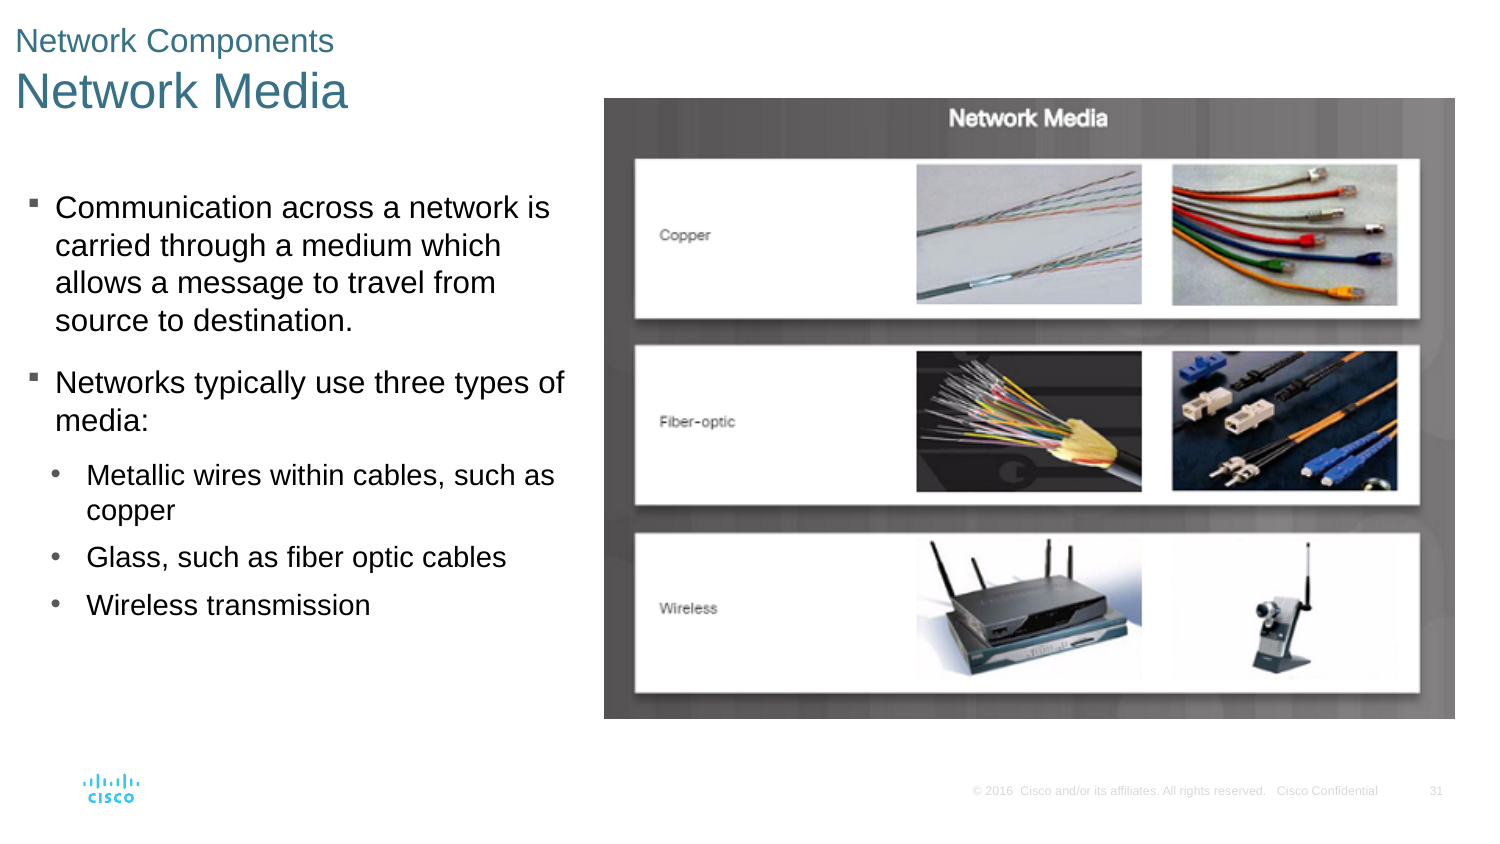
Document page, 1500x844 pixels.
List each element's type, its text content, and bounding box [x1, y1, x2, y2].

picture [604, 98, 1455, 719]
title Network Components Network Media [0, 6, 1500, 131]
list Communication across a network is carried through a medium which allows a message to travel from source to destination. Networks typically use three types of media: Metallic wires within cables, such as copper Glass, such as fiber optic cables Wireless transmission [12, 180, 599, 719]
